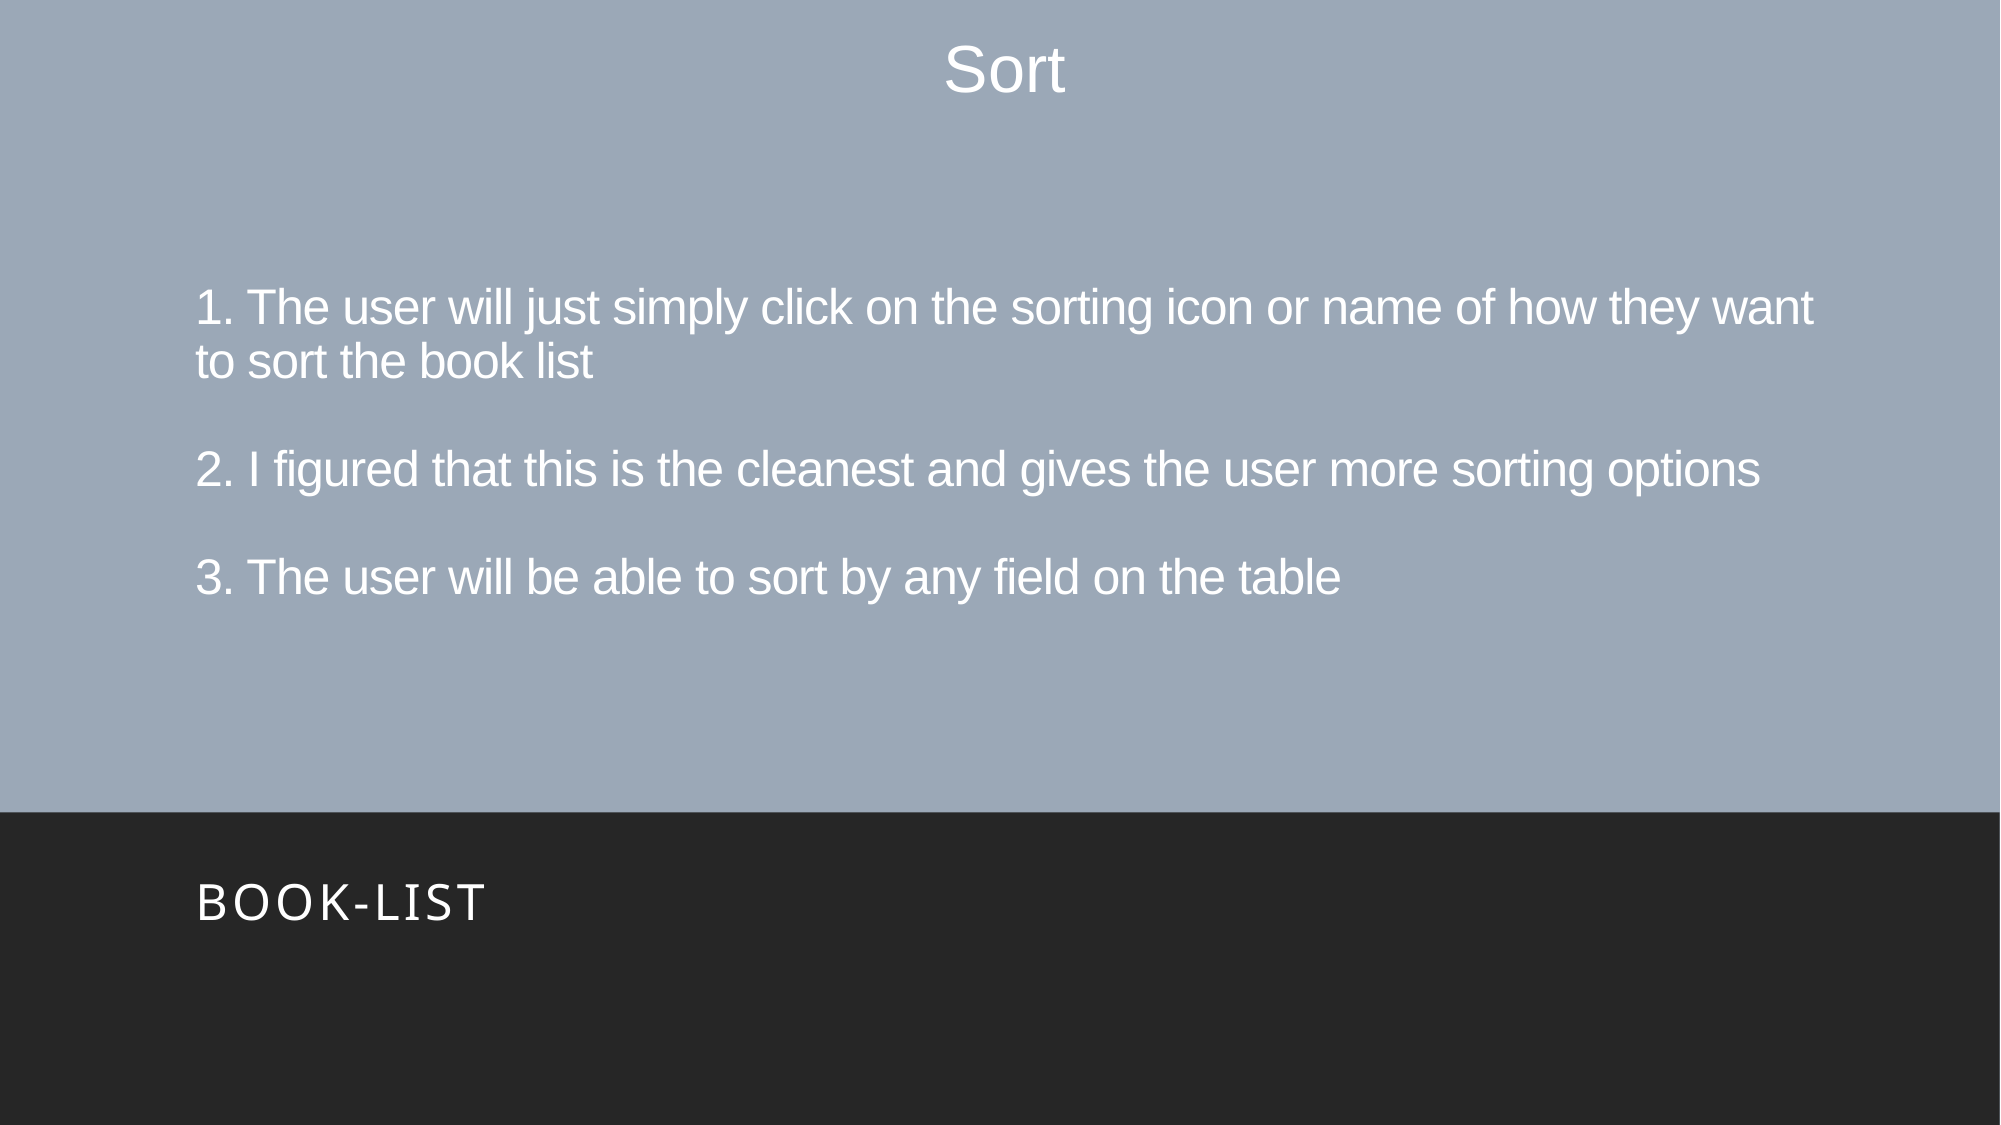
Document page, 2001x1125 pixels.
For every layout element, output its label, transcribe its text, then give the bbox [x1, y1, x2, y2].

text_box [0, 811, 2000, 1125]
text_box Sort [738, 18, 1271, 114]
subtitle Book-list [180, 857, 1831, 1045]
title 1. The user will just simply click on the sorting icon or name of how they want to sort the book list 2. I figured that this is the cleanest and gives the user more sorting options 3. The user will be able to sort by any field on the table [180, 124, 1830, 763]
text_box [0, 0, 2000, 811]
